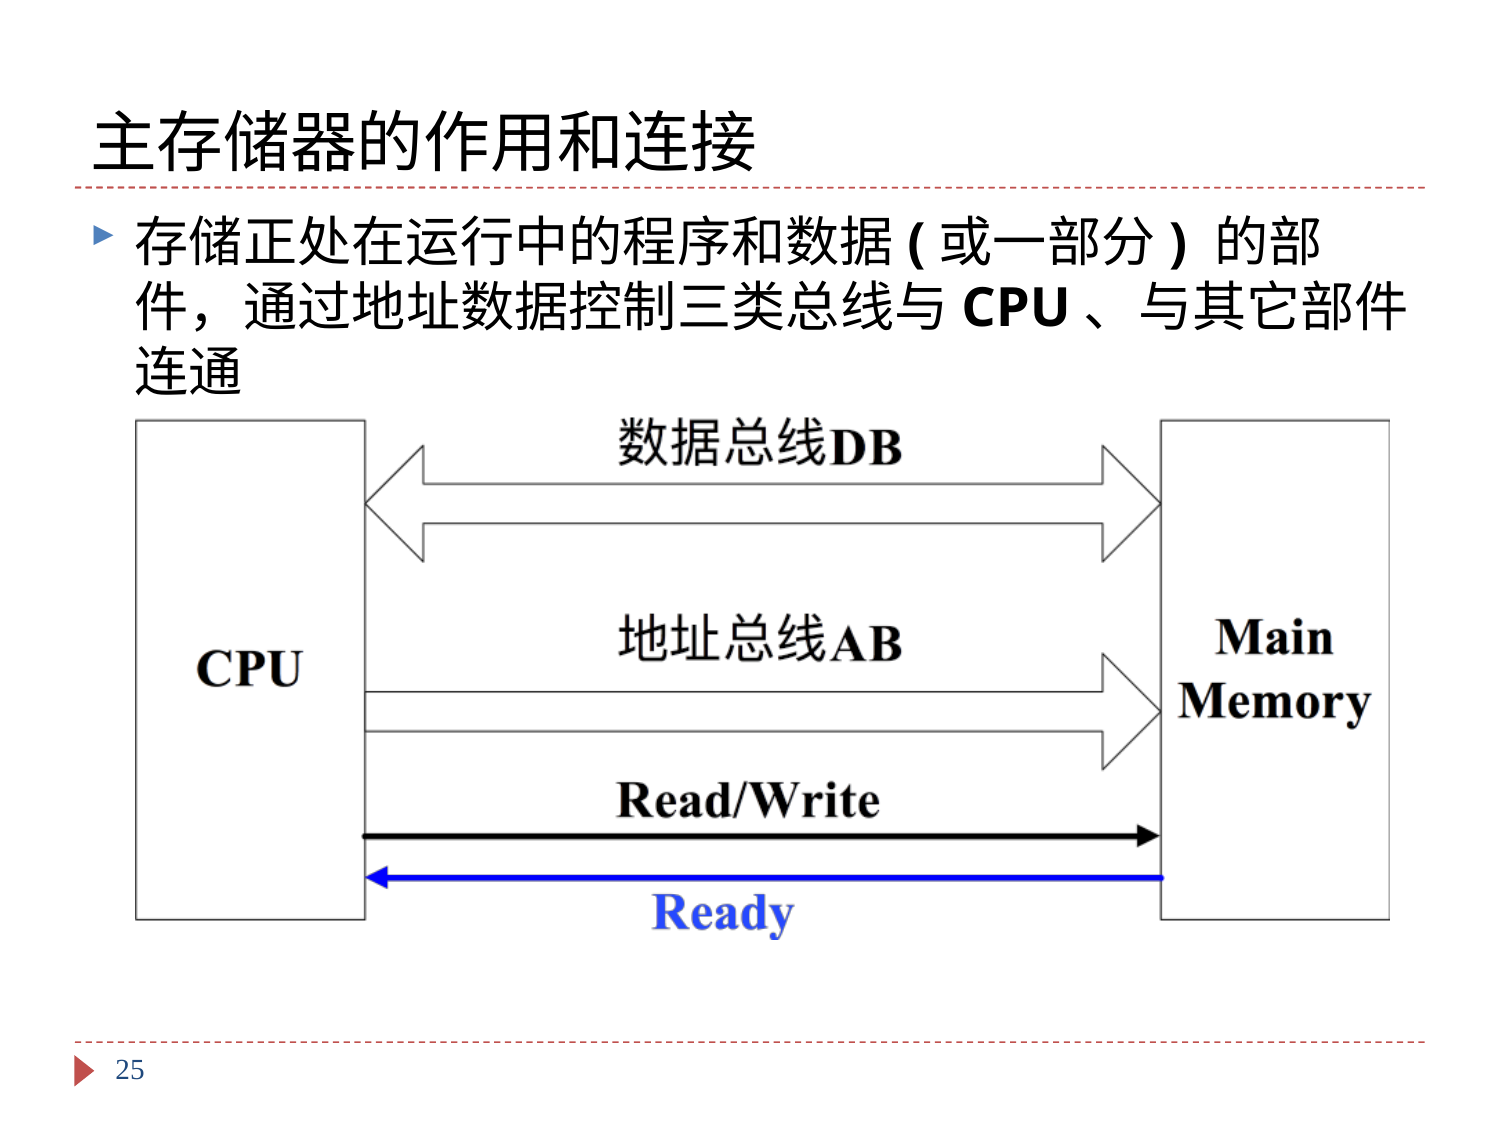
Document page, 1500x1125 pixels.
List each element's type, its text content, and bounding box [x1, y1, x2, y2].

slide_number 25 [100, 1042, 426, 1103]
picture [135, 408, 1390, 941]
list 存储正处在运行中的程序和数据(或一部分) 的部件，通过地址数据控制三类总线与CPU、与其它部件连通 [75, 200, 1425, 374]
title 主存储器的作用和连接 [75, 24, 1425, 188]
